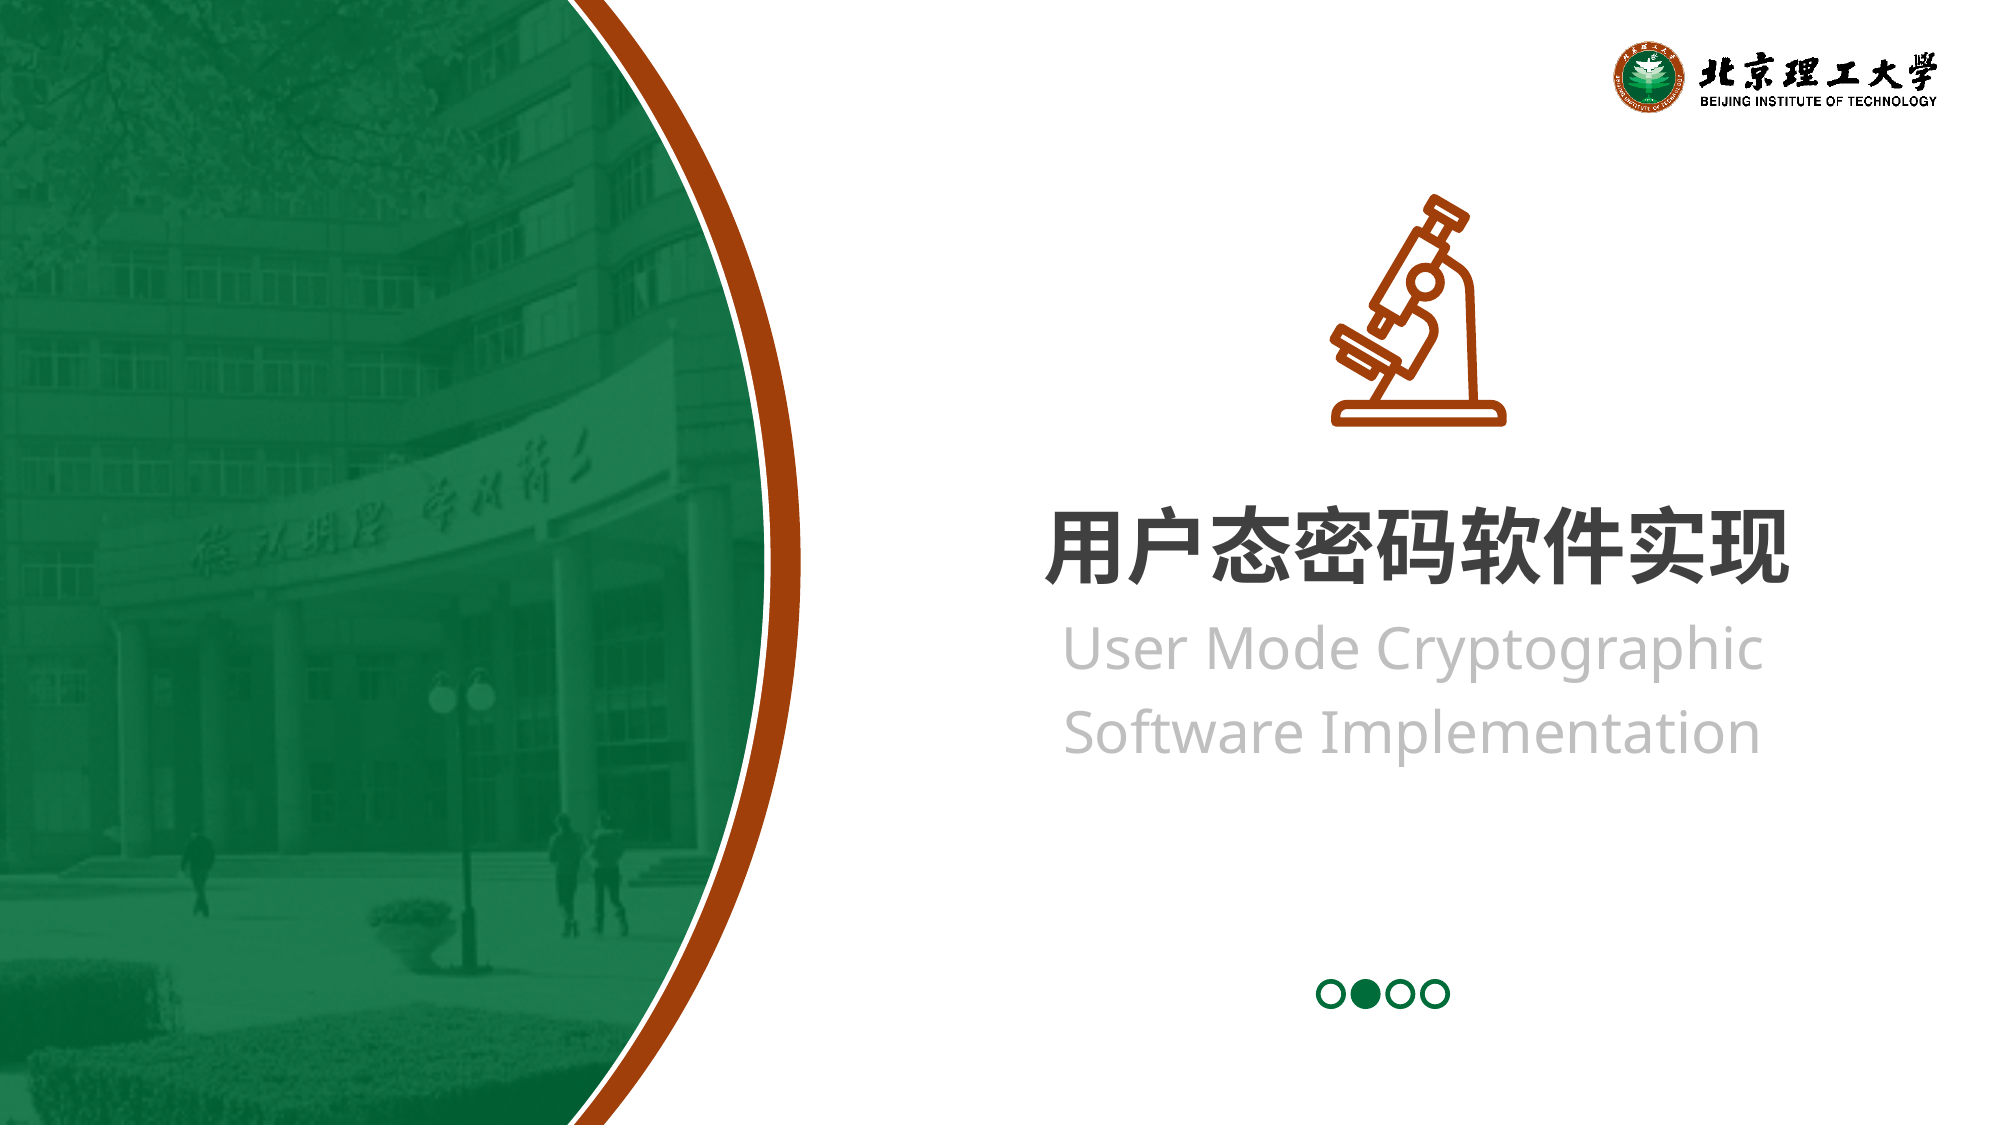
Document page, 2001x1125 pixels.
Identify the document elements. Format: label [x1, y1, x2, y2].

text_box [914, 193, 1921, 1007]
picture [1613, 41, 1937, 113]
